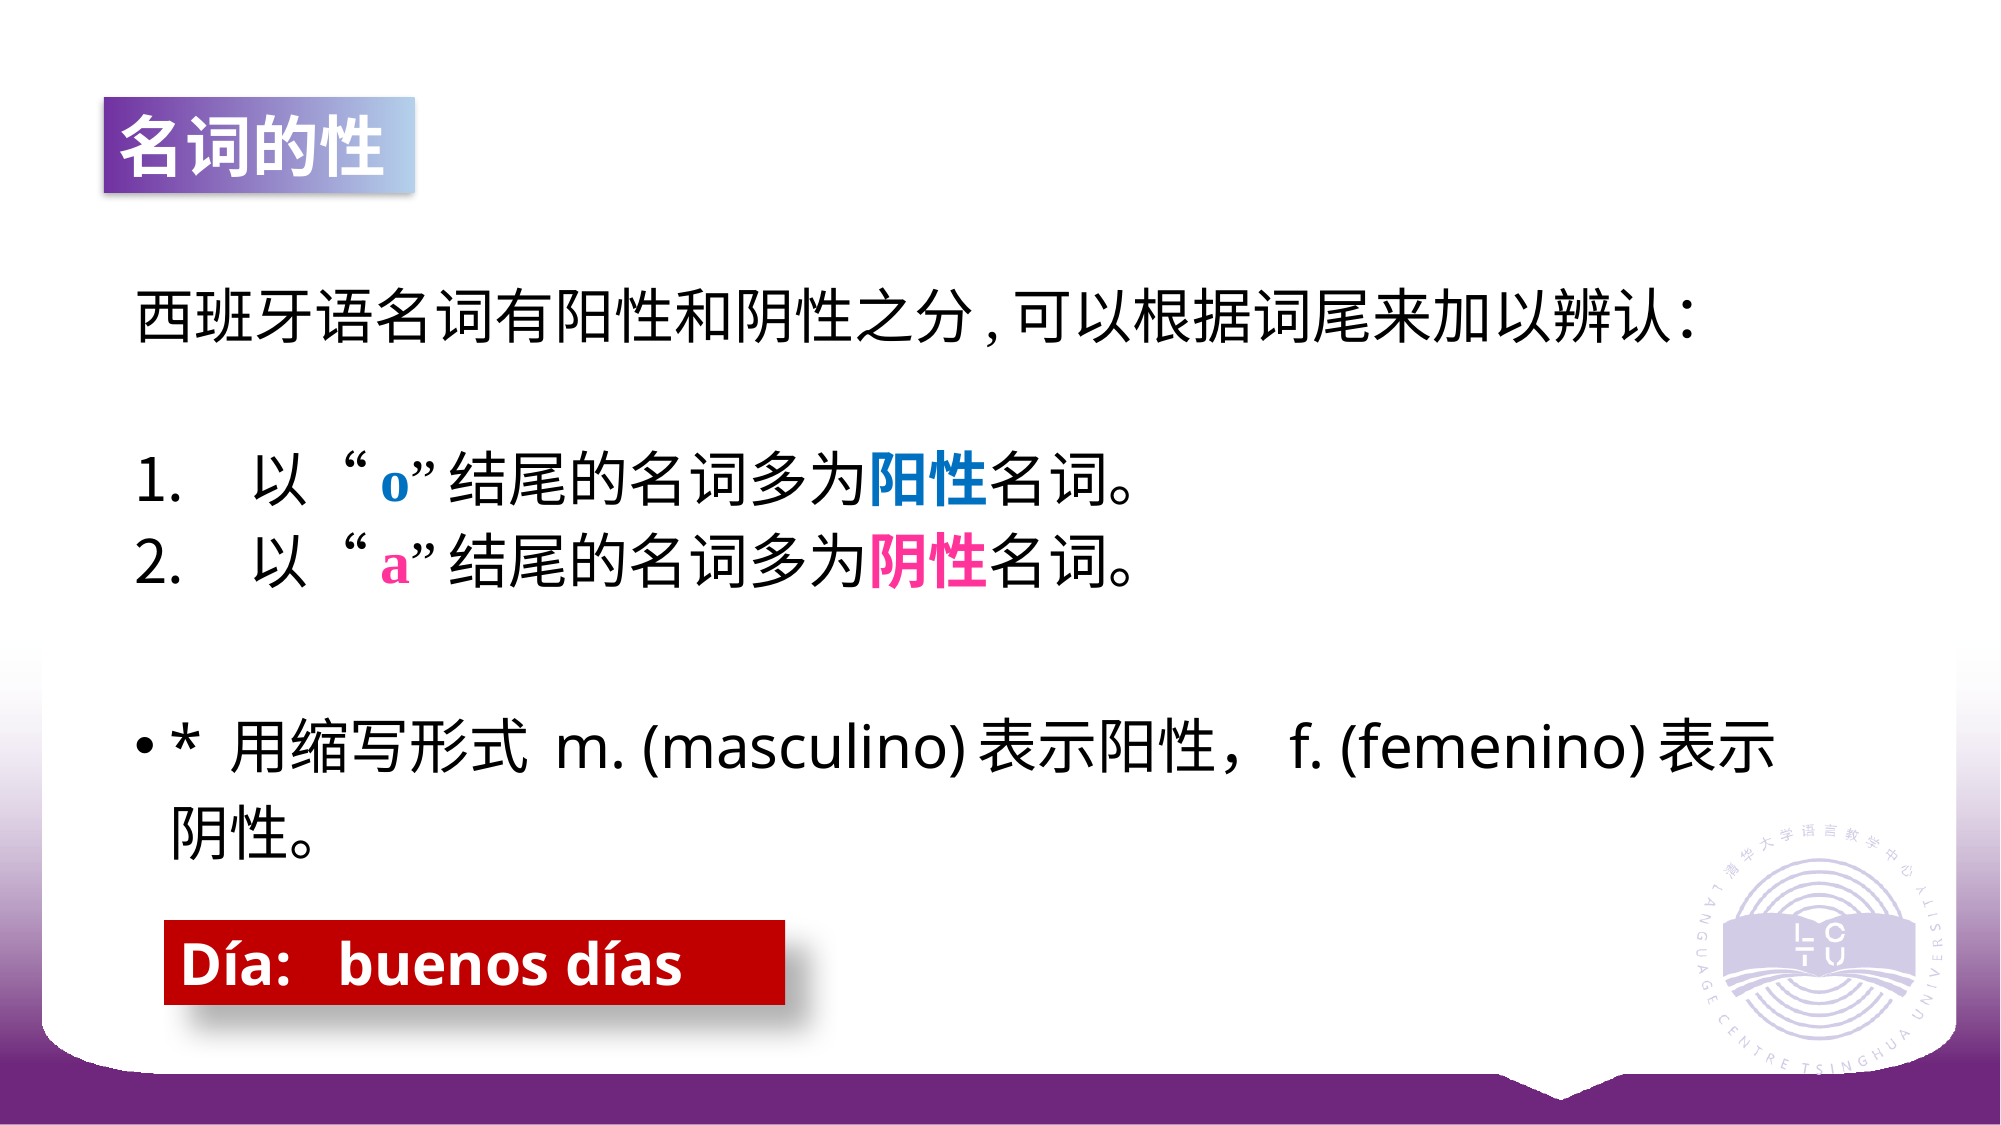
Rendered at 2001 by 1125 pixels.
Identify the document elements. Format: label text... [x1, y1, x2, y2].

list 西班牙语名词有阳性和阴性之分,可以根据词尾来加以辨认： 以“o”结尾的名词多为阳性名词。 以“a”结尾的名词多为阴性名词。 * 用缩写形式 m. (masculino)表示阳性，f. (femenino)表示阴性。 [119, 279, 1845, 877]
text_box 名词的性 [103, 97, 415, 193]
text_box Día: buenos días [164, 920, 786, 1005]
picture [0, 0, 2001, 1125]
